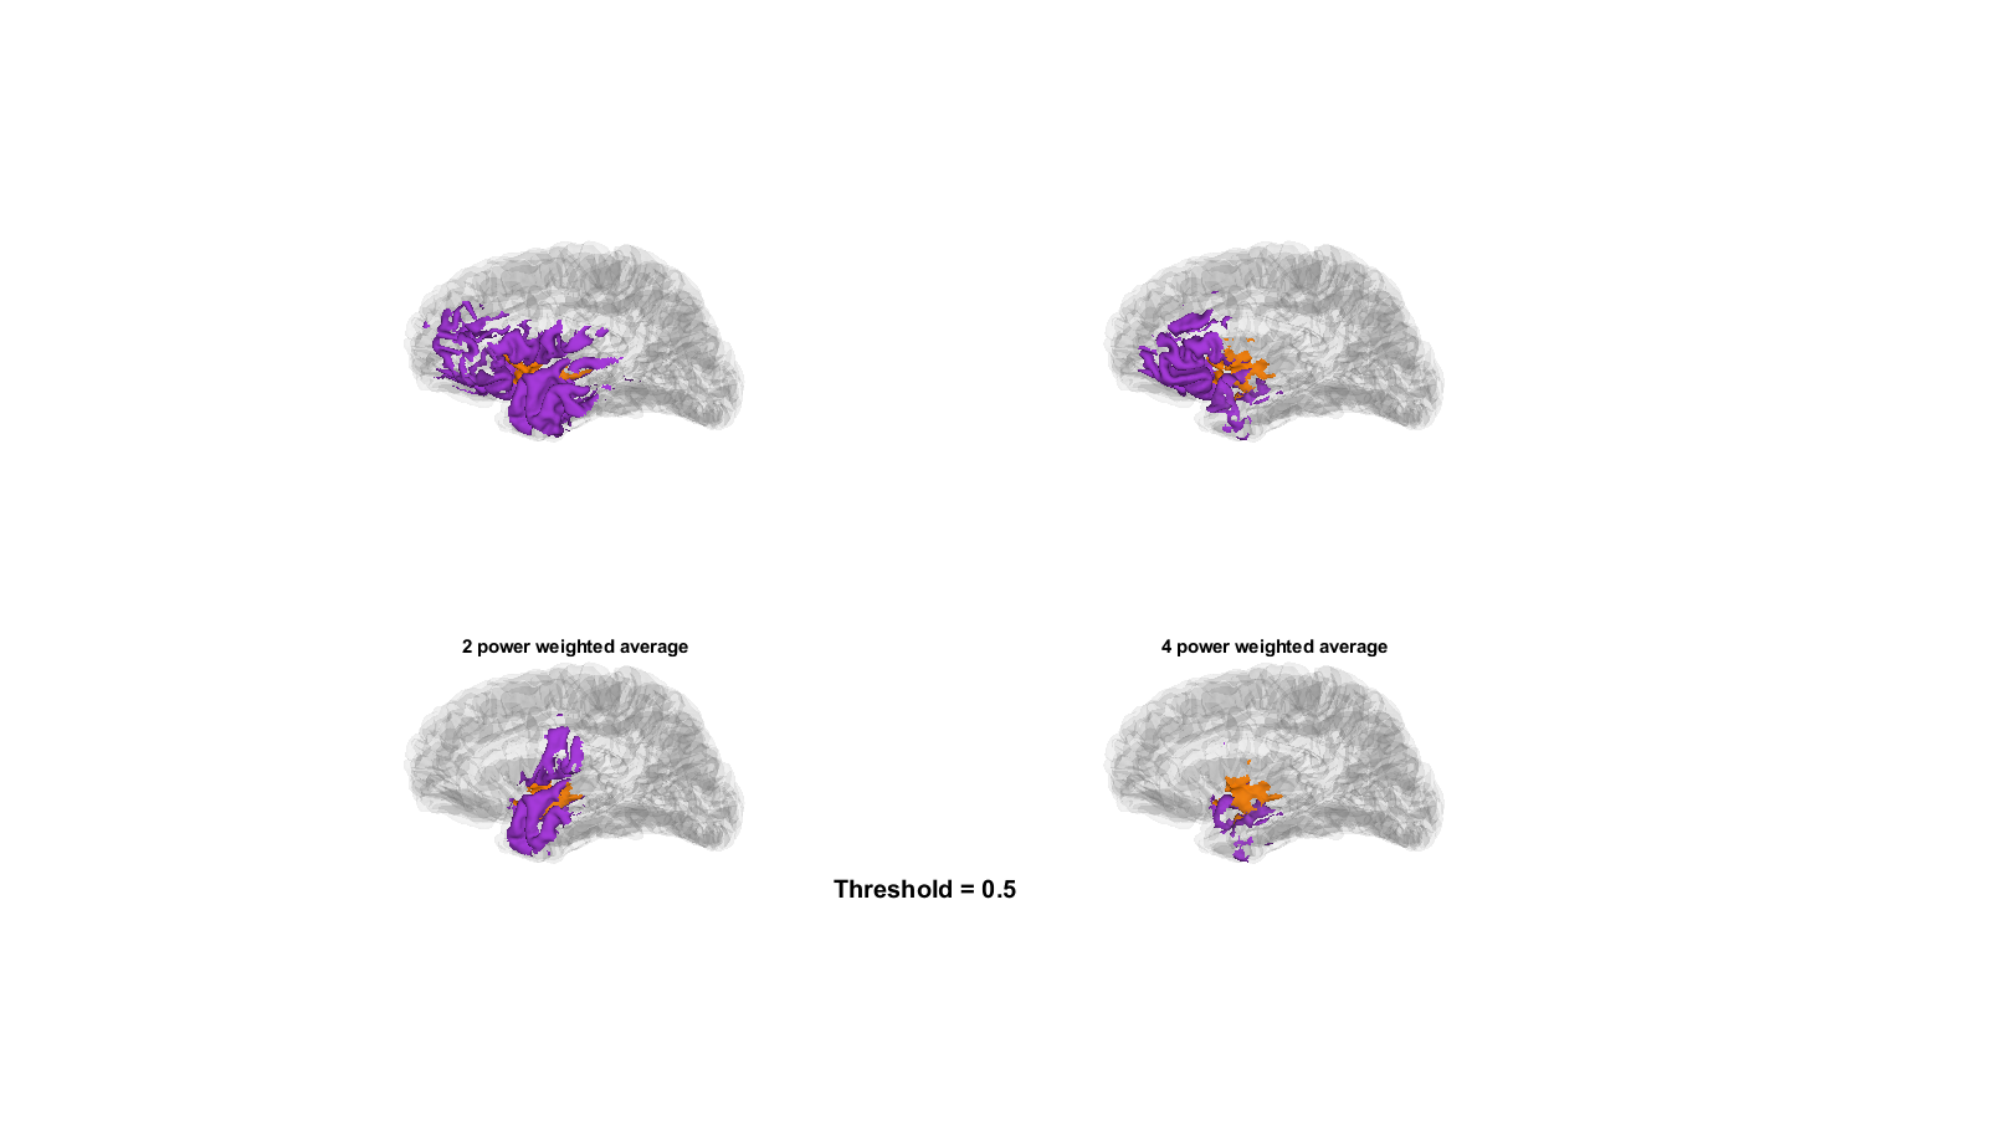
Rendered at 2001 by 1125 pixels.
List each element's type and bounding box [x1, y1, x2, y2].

picture [102, 239, 1446, 1125]
